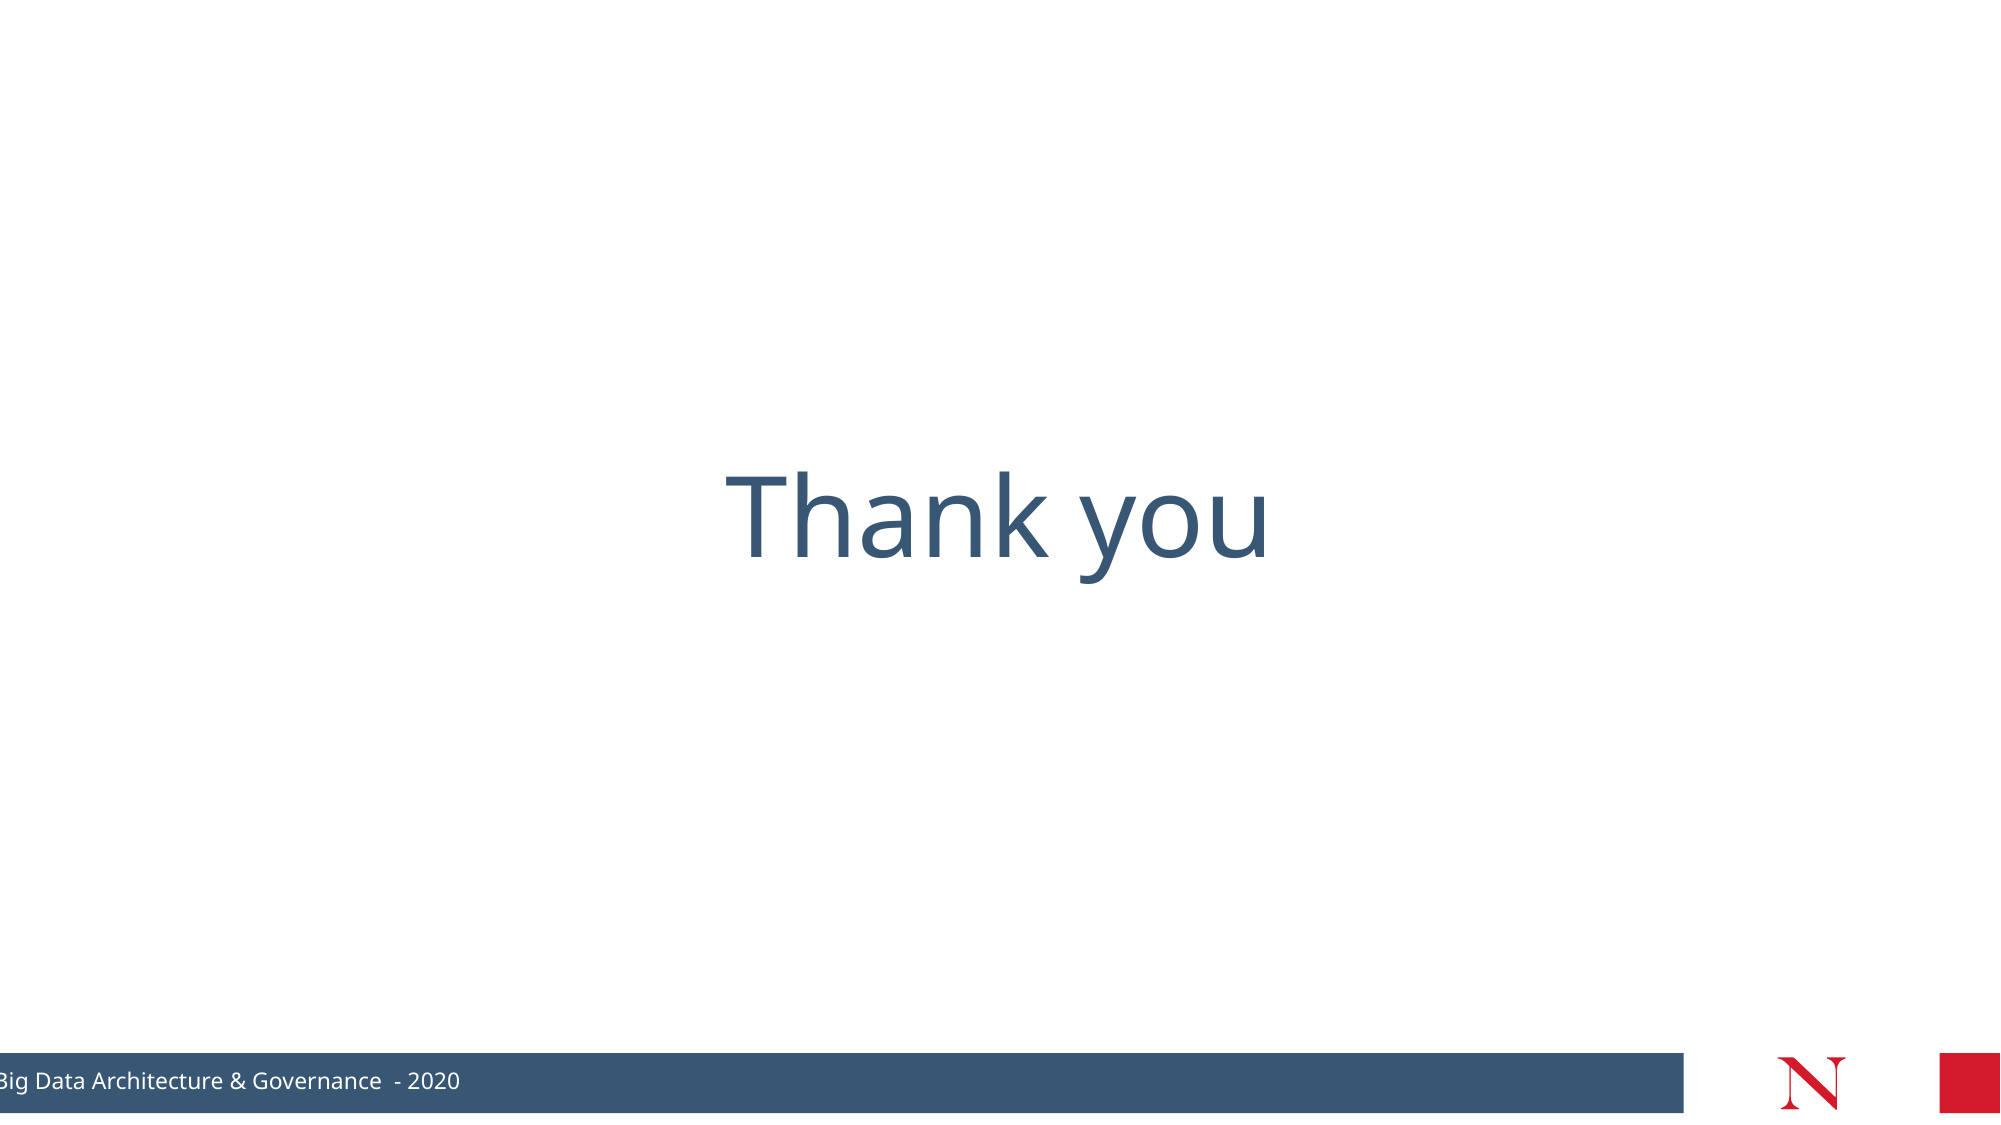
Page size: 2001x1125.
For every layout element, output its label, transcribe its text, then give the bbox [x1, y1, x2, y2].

picture [1766, 1038, 1857, 1125]
title Thank you [137, 412, 1863, 630]
